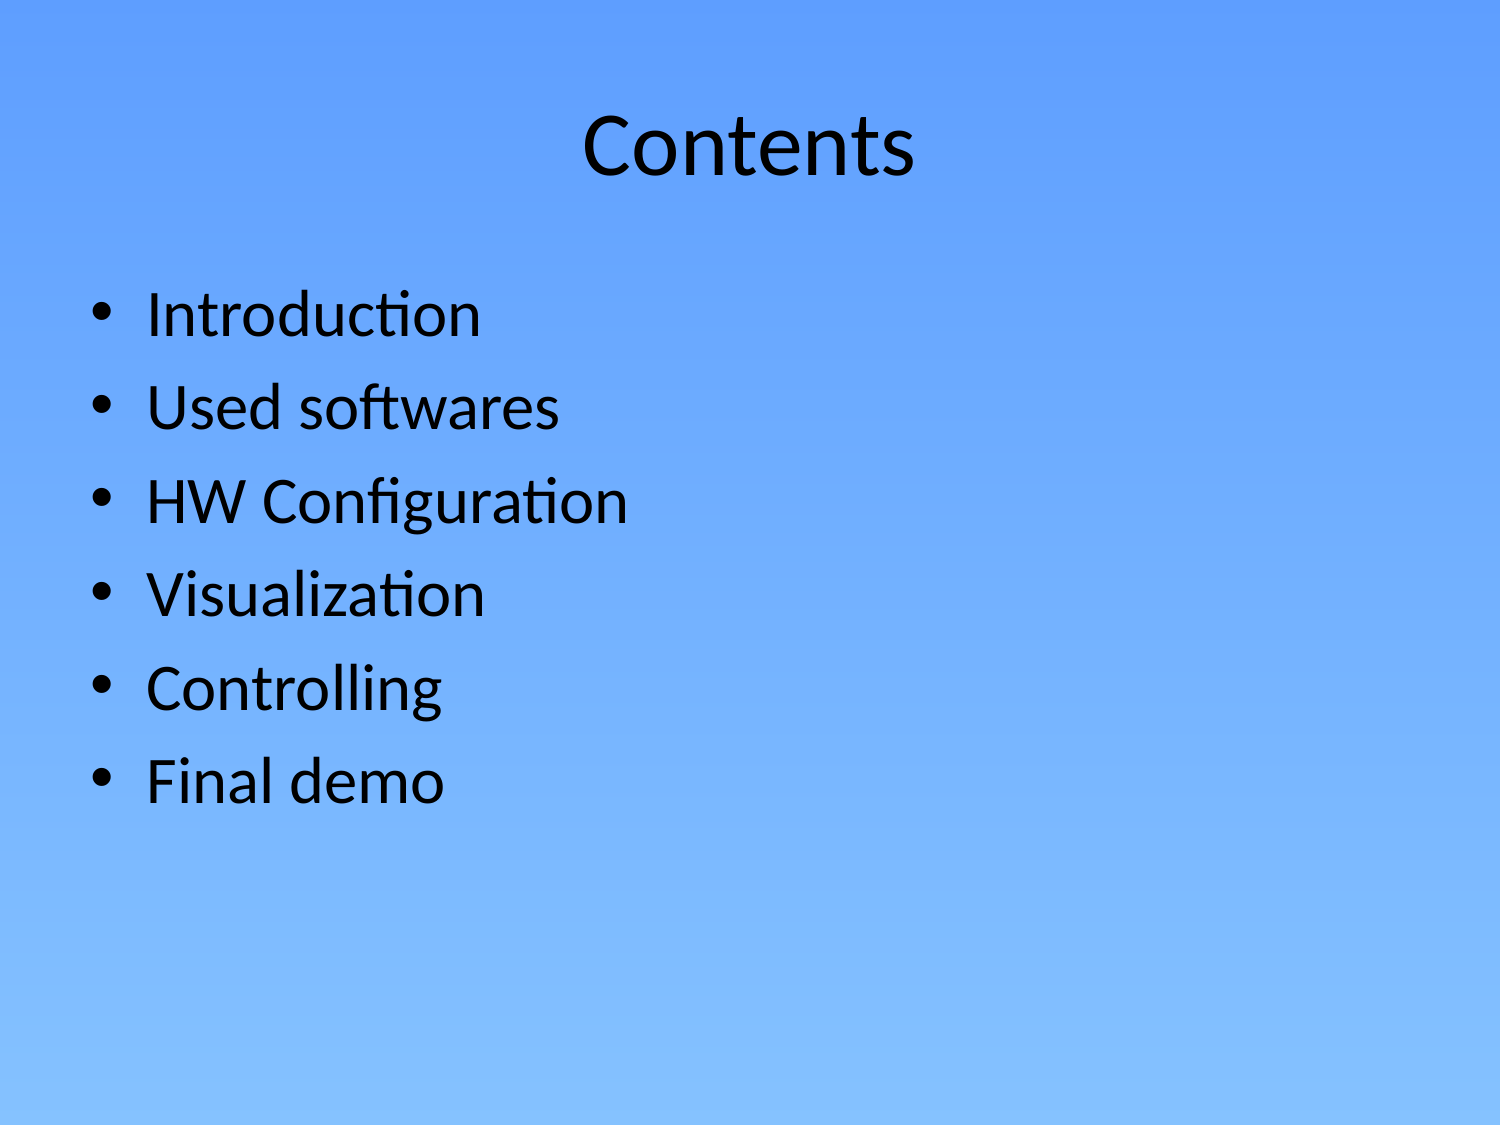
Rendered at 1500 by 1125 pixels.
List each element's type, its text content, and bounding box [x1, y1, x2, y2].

list Introduction Used softwares HW Configuration Visualization Controlling Final demo [75, 262, 1425, 1005]
title Contents [75, 45, 1425, 233]
